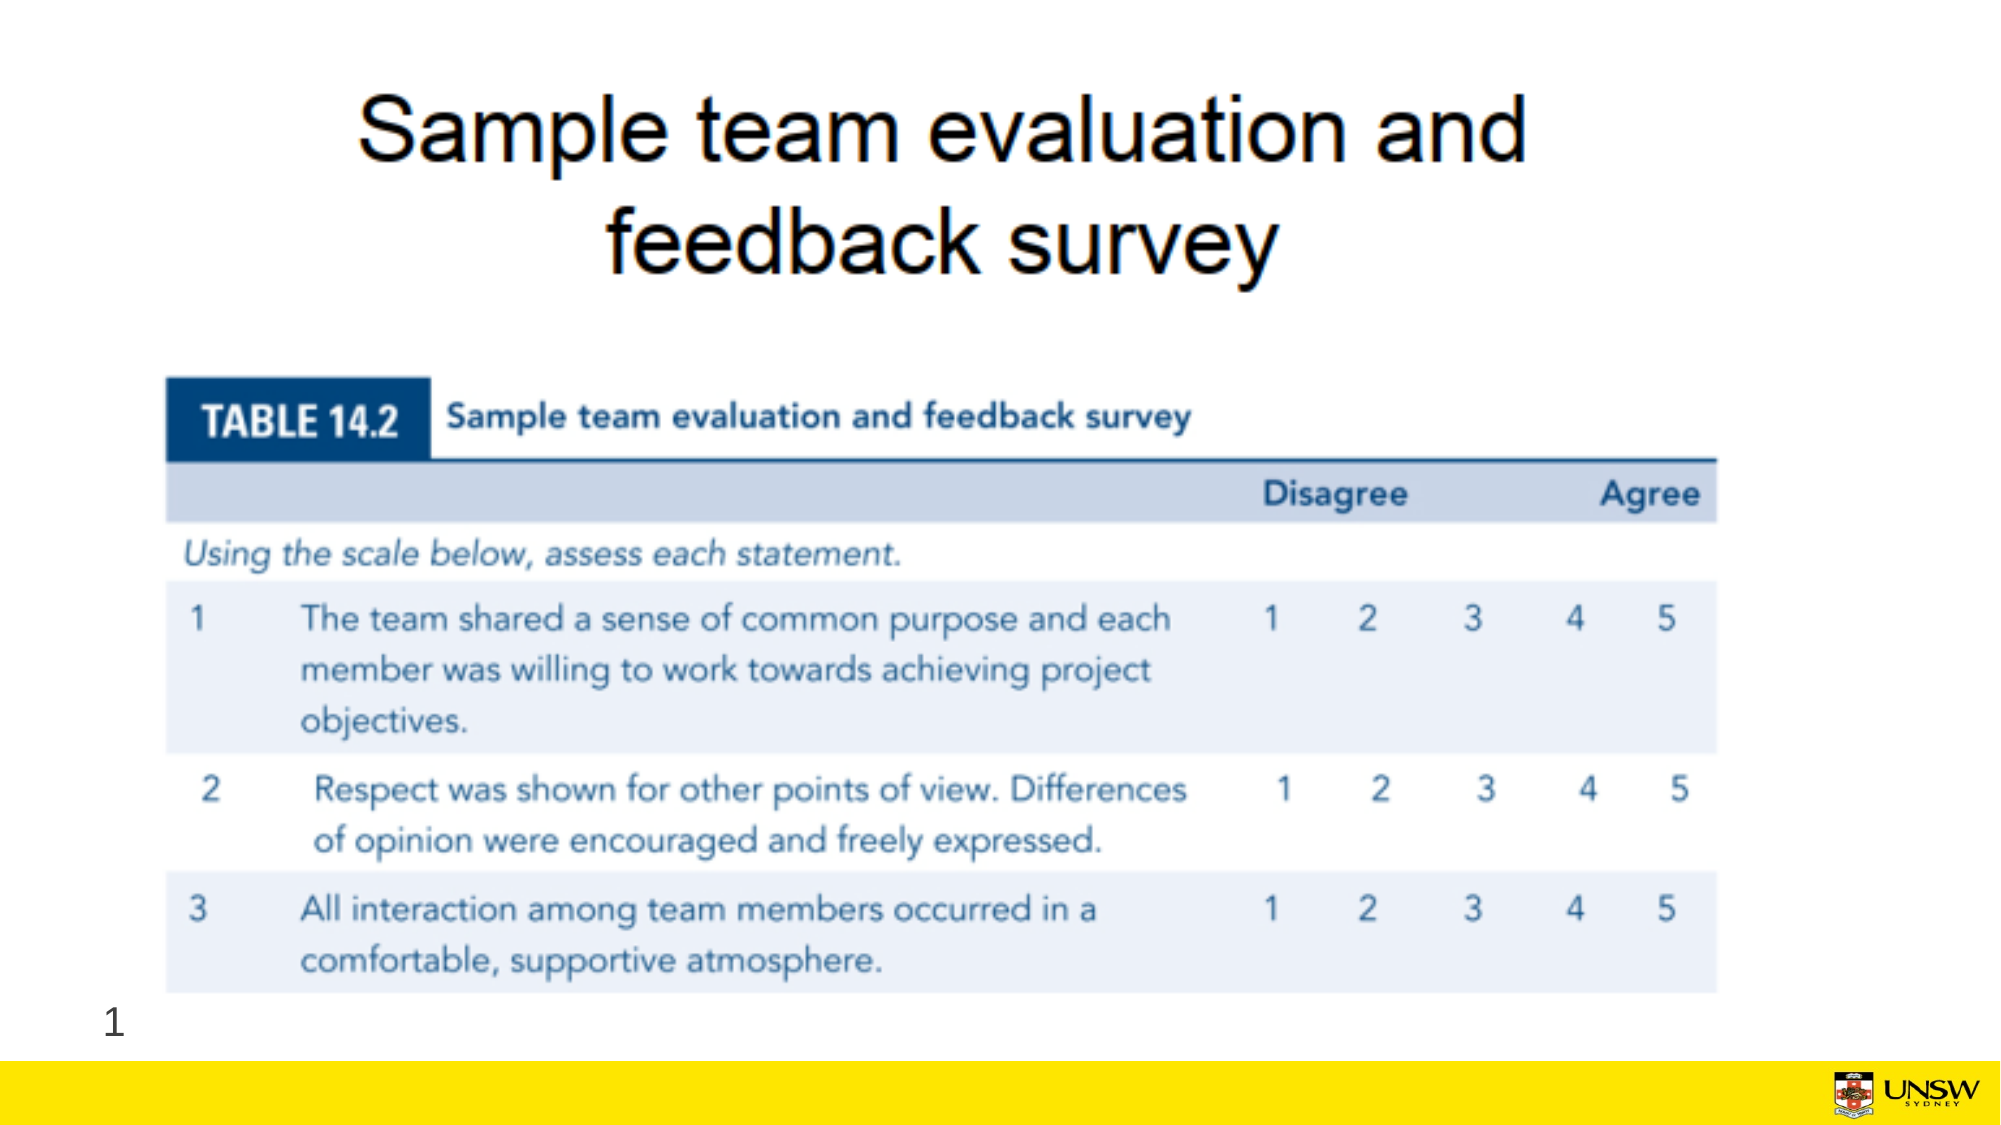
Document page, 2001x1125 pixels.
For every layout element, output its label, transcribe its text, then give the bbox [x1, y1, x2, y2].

picture [137, 35, 1798, 1051]
list 1 [102, 994, 132, 1042]
picture [0, 1061, 2001, 1125]
